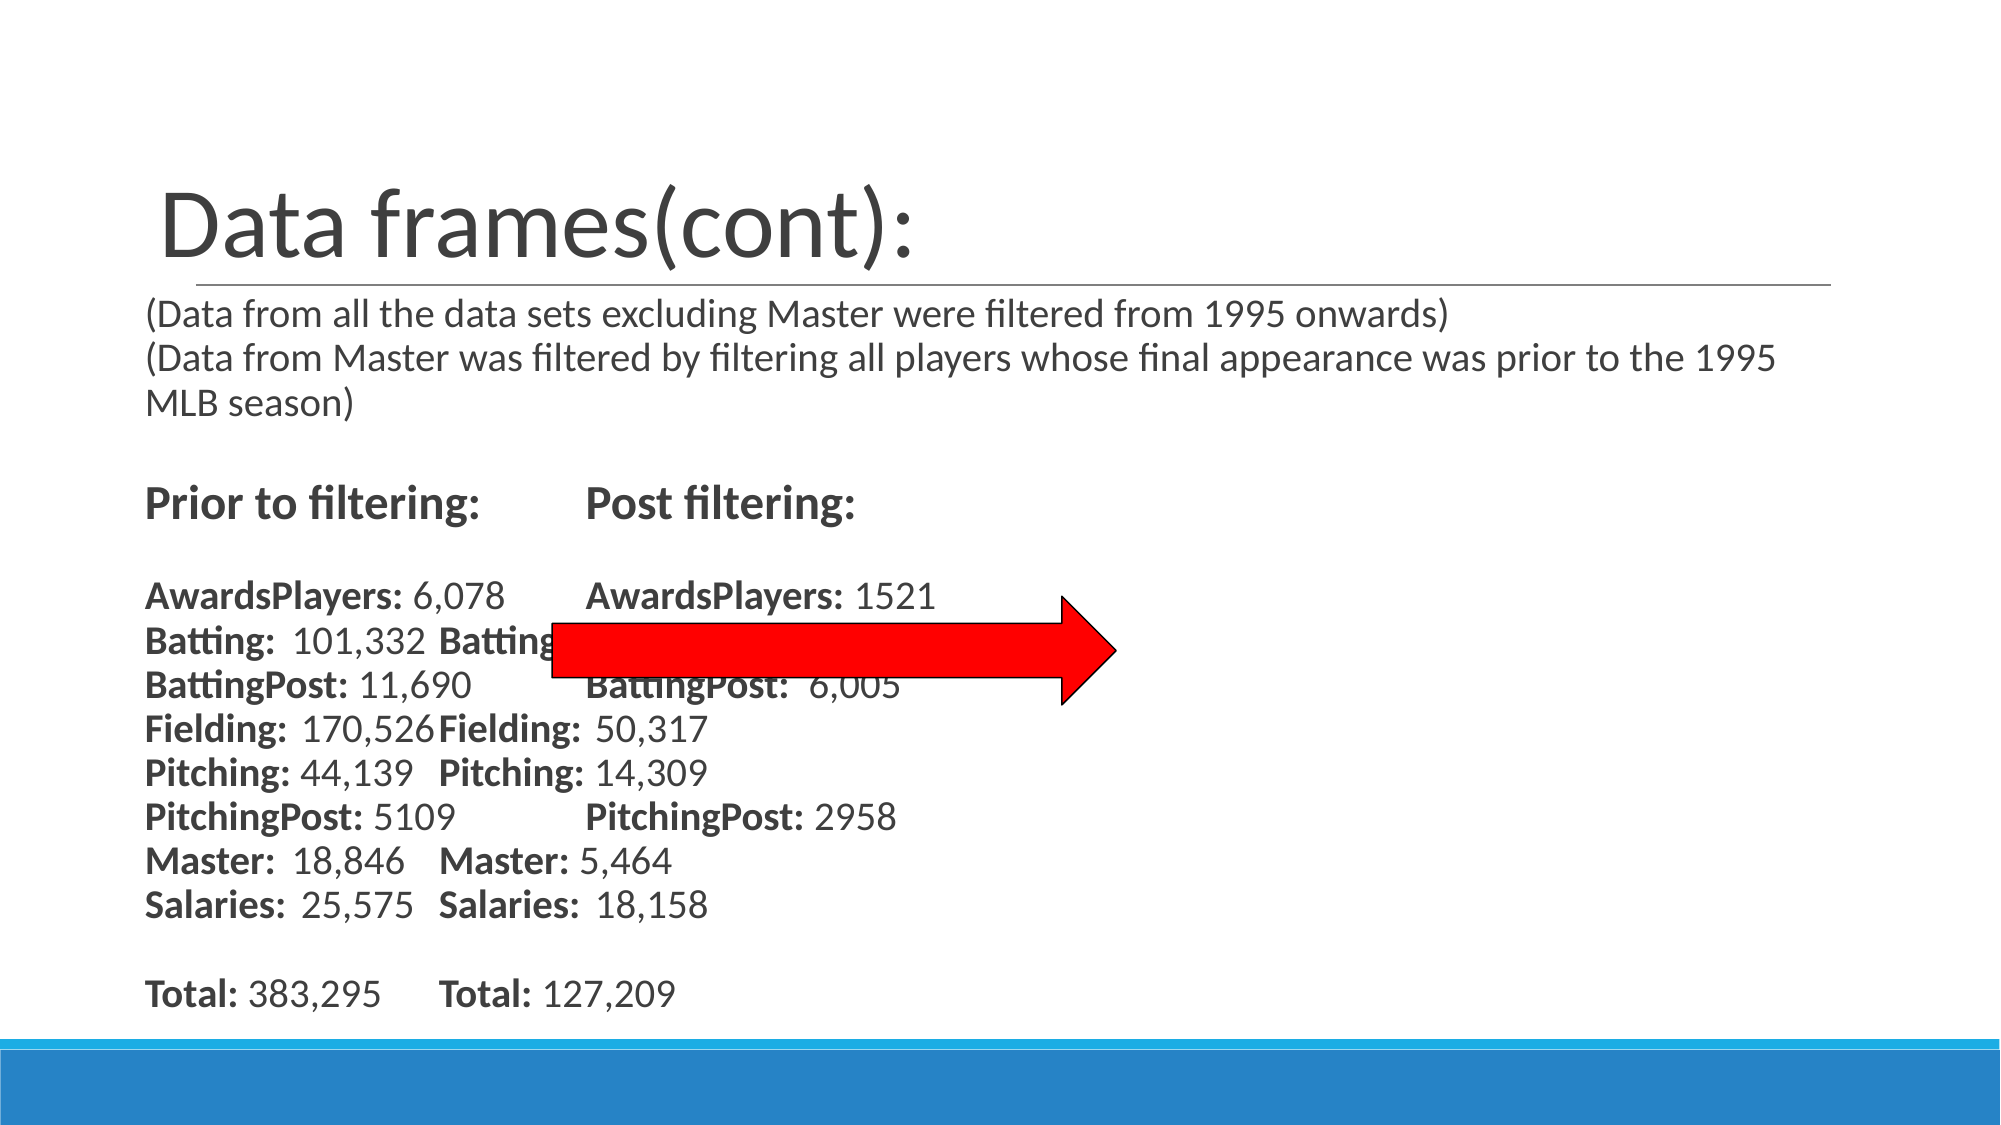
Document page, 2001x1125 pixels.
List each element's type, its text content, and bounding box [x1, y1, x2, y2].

text_box [552, 596, 1117, 705]
list (Data from all the data sets excluding Master were filtered from 1995 onwards) (Data from Master was filtered by filtering all players whose final appearance was prior to the 1995 MLB season) Prior to filtering: Post filtering: AwardsPlayers: 6,078 AwardsPlayers: 1521 Batting: 101,332 Batting: 28,477 BattingPost: 11,690 BattingPost: 6,005 Fielding: 170,526 Fielding: 50,317 Pitching: 44,139 Pitching: 14,309 PitchingPost: 5109 PitchingPost: 2958 Master: 18,846 Master: 5,464 Salaries: 25,575 Salaries: 18,158 Total: 383,295 Total: 127,209 [144, 285, 1795, 1034]
title Data frames(cont): [144, 152, 1795, 285]
